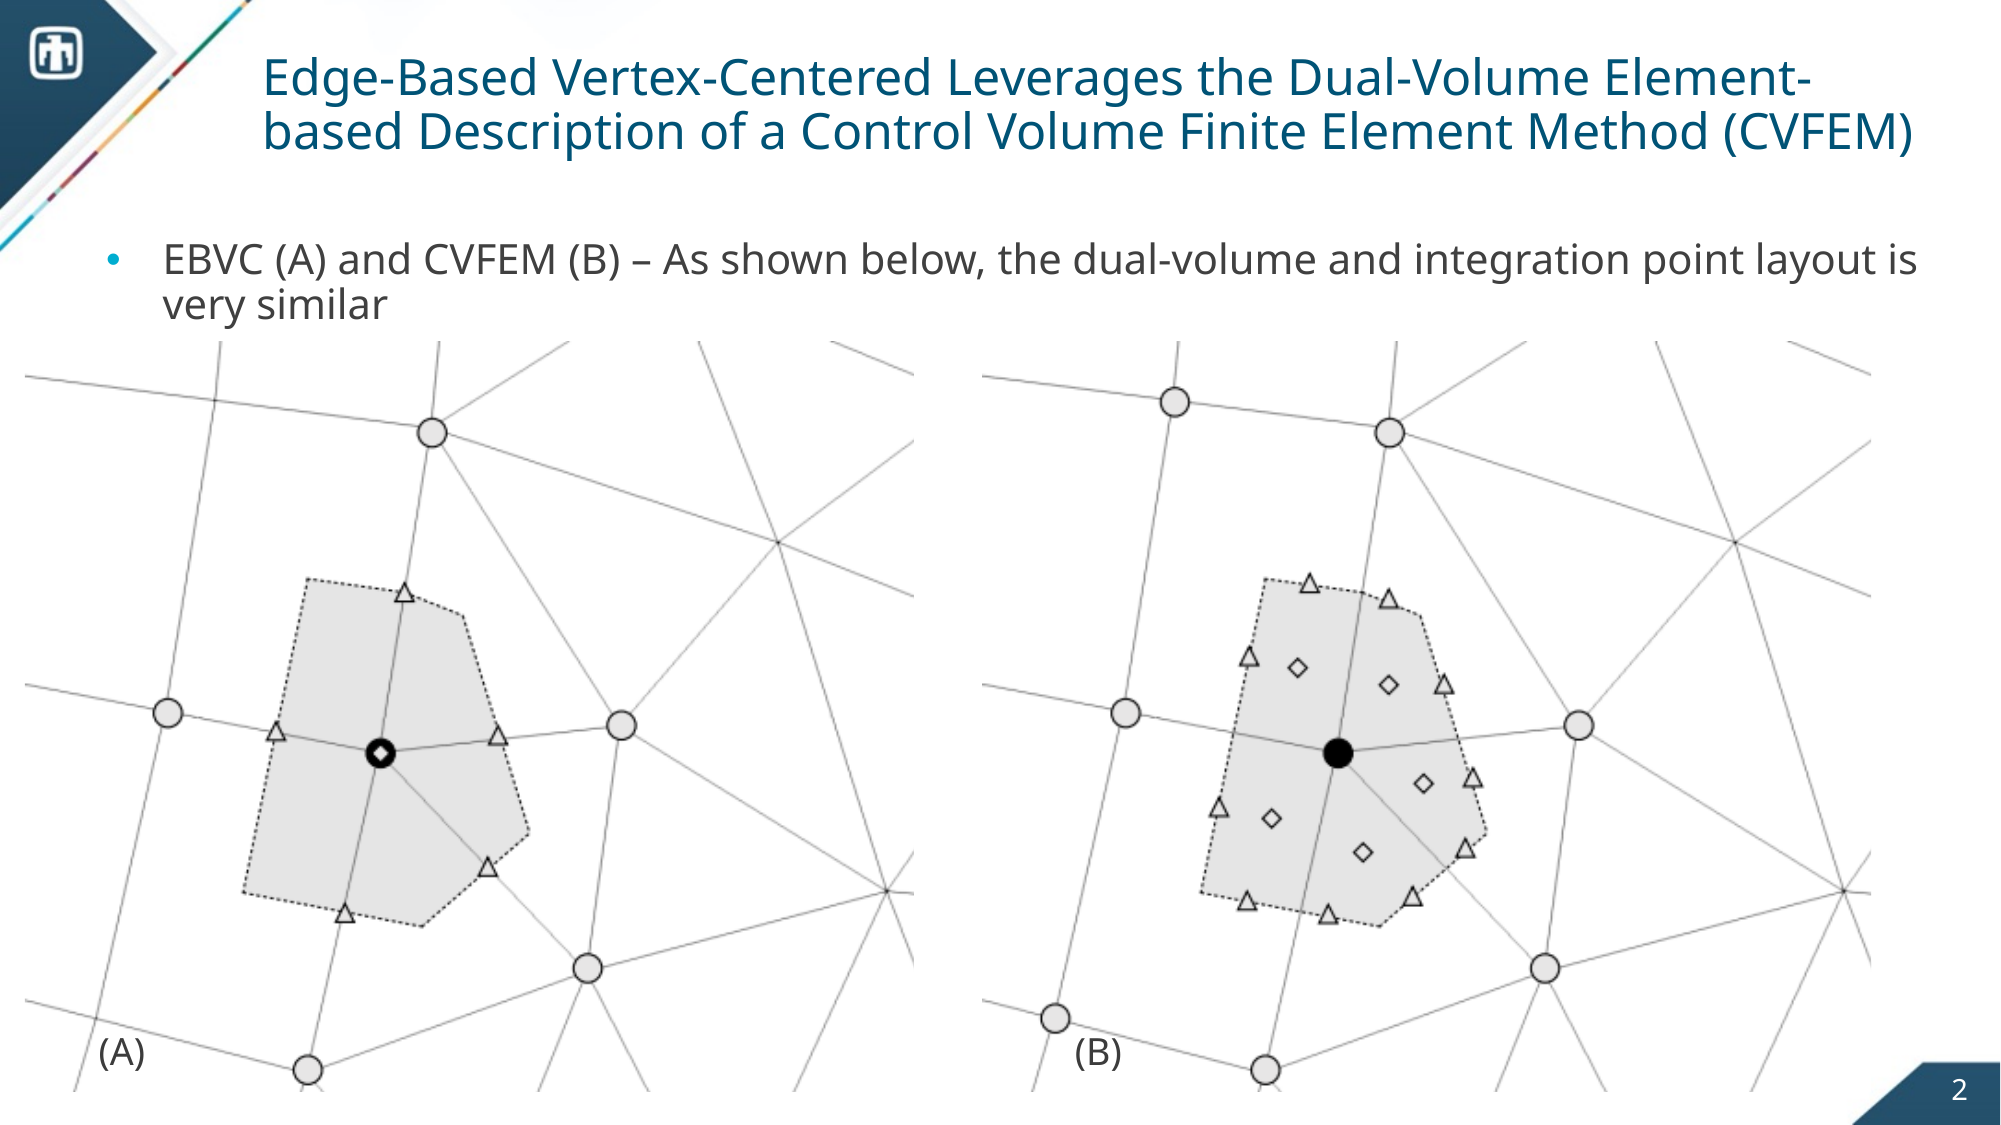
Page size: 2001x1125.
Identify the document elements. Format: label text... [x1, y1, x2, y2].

title Edge-Based Vertex-Centered Leverages the Dual-Volume Element-based Description of a Control Volume Finite Element Method (CVFEM) [262, 42, 1919, 170]
list EBVC (A) and CVFEM (B) – As shown below, the dual-volume and integration point layout is very similar [106, 231, 1919, 988]
picture [0, 0, 2001, 1125]
slide_number 2 [1919, 1061, 2000, 1122]
